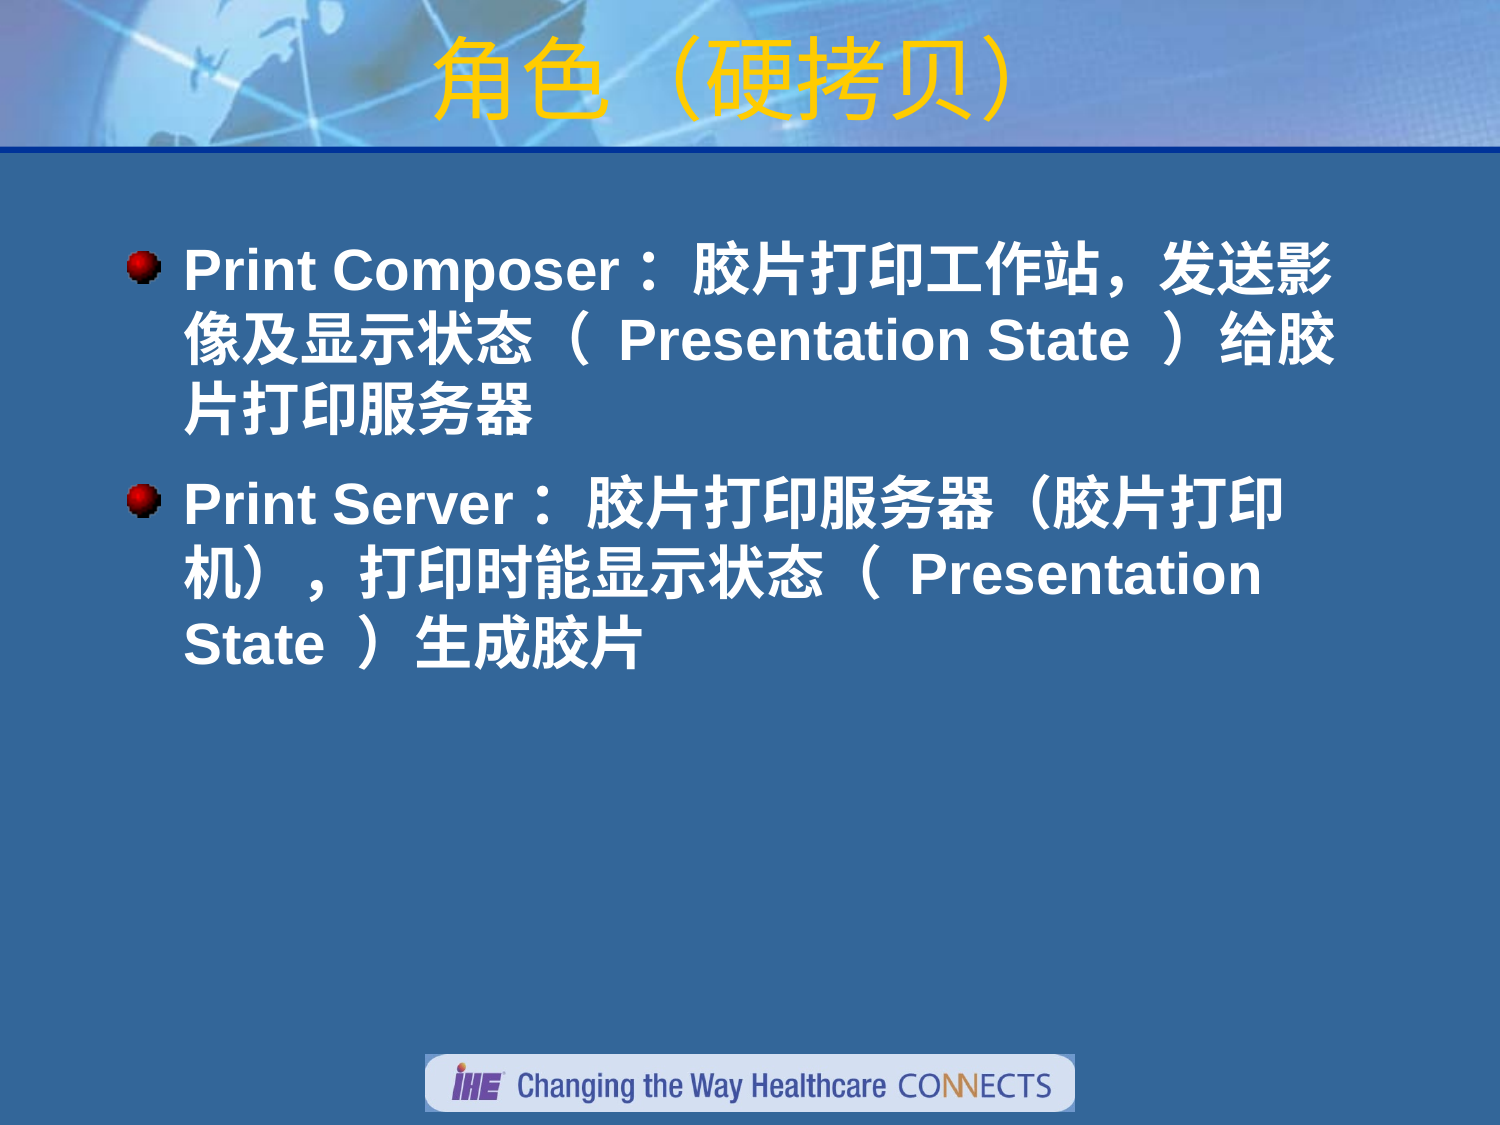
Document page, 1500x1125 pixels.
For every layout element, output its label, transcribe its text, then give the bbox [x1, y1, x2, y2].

list Print Composer：胶片打印工作站，发送影像及显示状态（ Presentation State ）给胶片打印服务器 Print Server：胶片打印服务器（胶片打印机），打印时能显示状态（ Presentation State ）生成胶片 [112, 224, 1388, 901]
picture [127, 484, 161, 518]
title 角色（硬拷贝） [112, 5, 1388, 149]
picture [425, 1054, 1075, 1112]
picture [0, 0, 1500, 146]
picture [127, 251, 161, 284]
